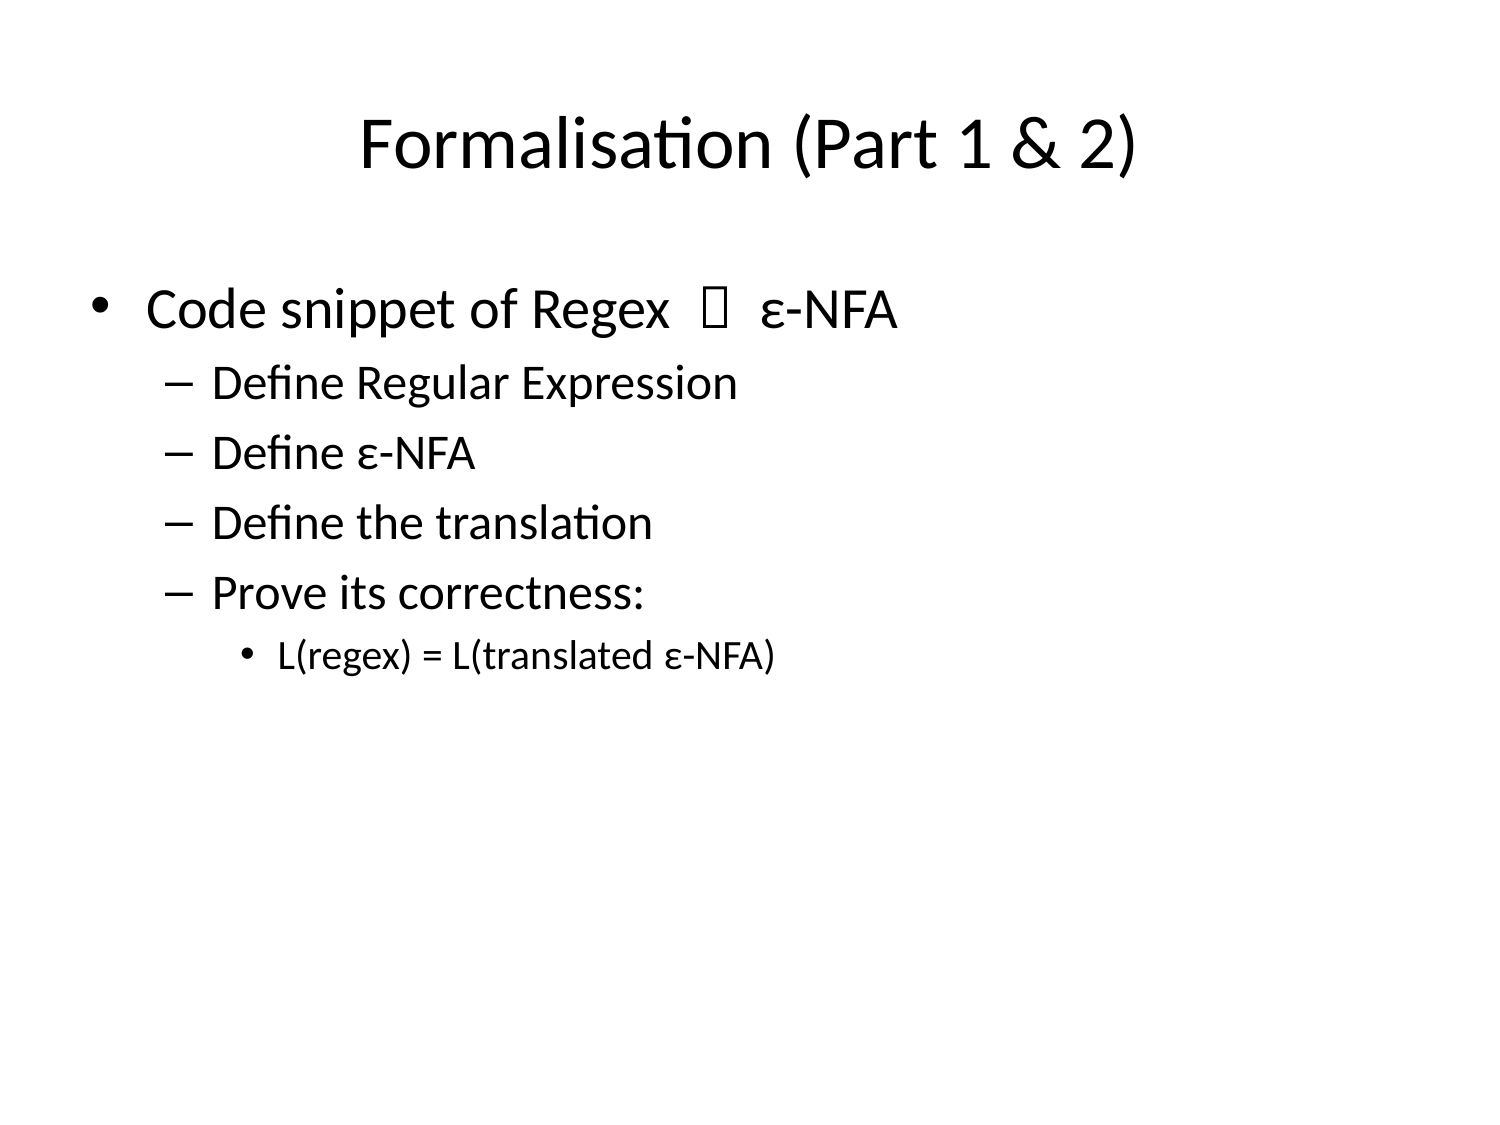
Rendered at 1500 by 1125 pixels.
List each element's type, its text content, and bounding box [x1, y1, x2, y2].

list Code snippet of Regex  ε-NFA Define Regular Expression Define ε-NFA Define the translation Prove its correctness: L(regex) = L(translated ε-NFA) [75, 262, 1425, 1005]
title Formalisation (Part 1 & 2) [75, 45, 1425, 233]
